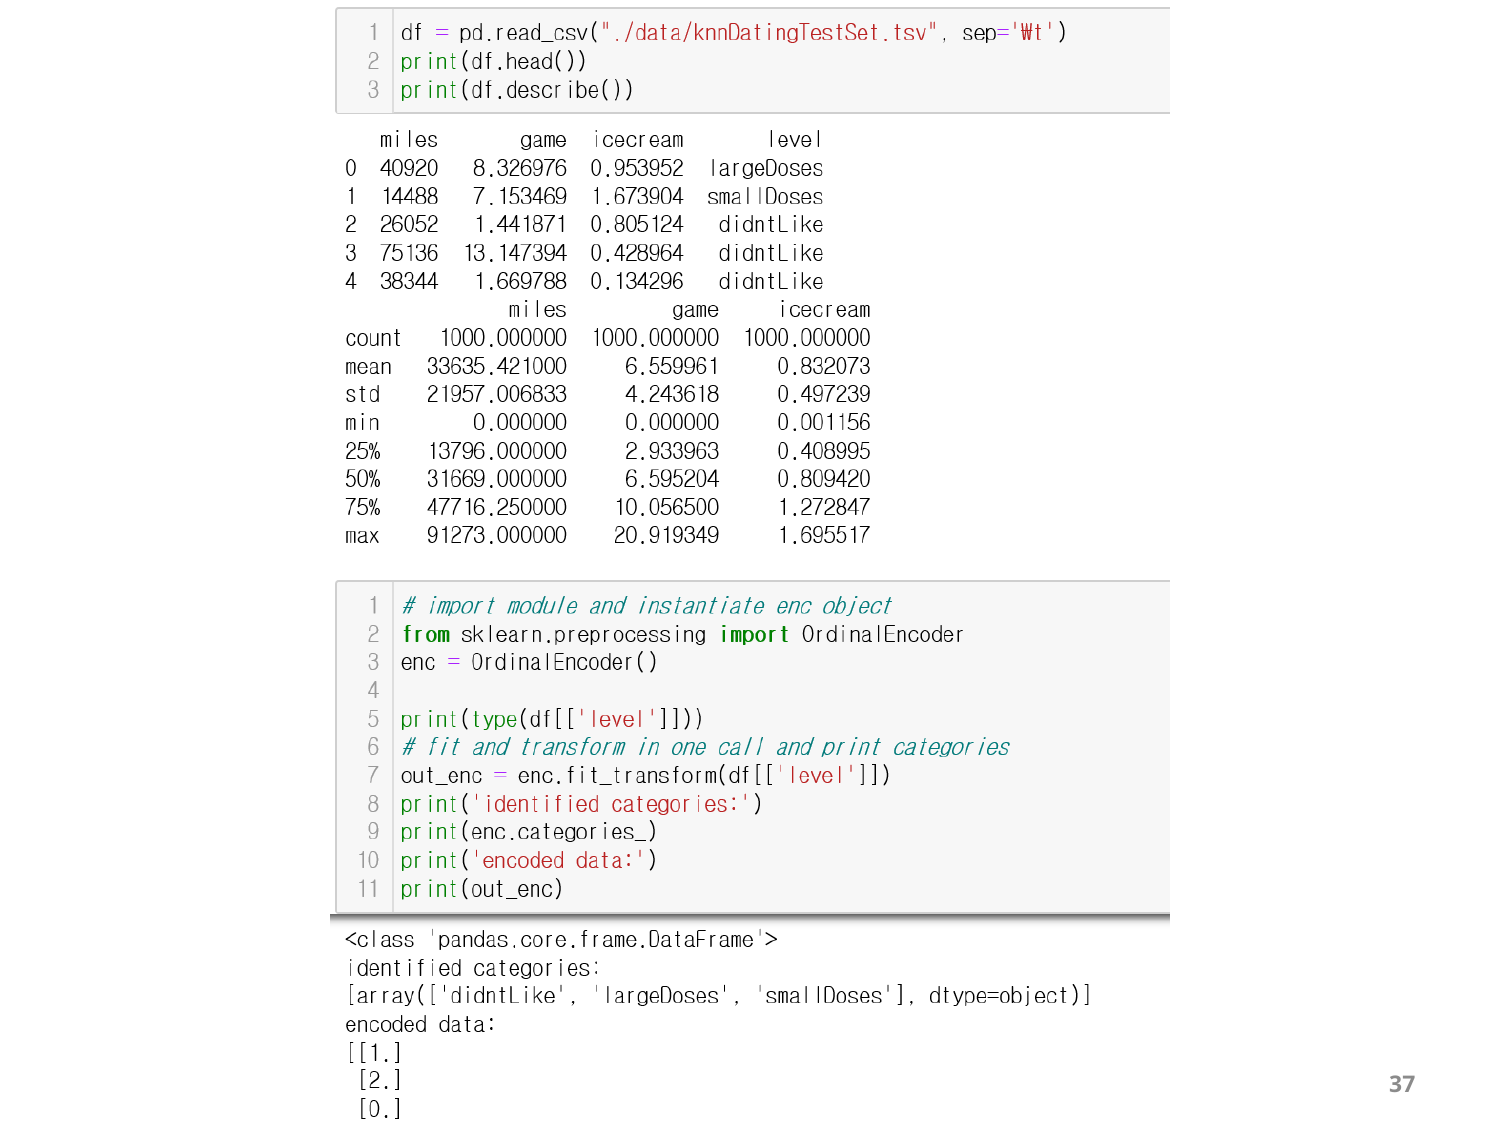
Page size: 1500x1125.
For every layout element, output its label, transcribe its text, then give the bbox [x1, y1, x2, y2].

picture [330, 0, 1170, 1125]
slide_number 37 [1170, 1067, 1431, 1103]
